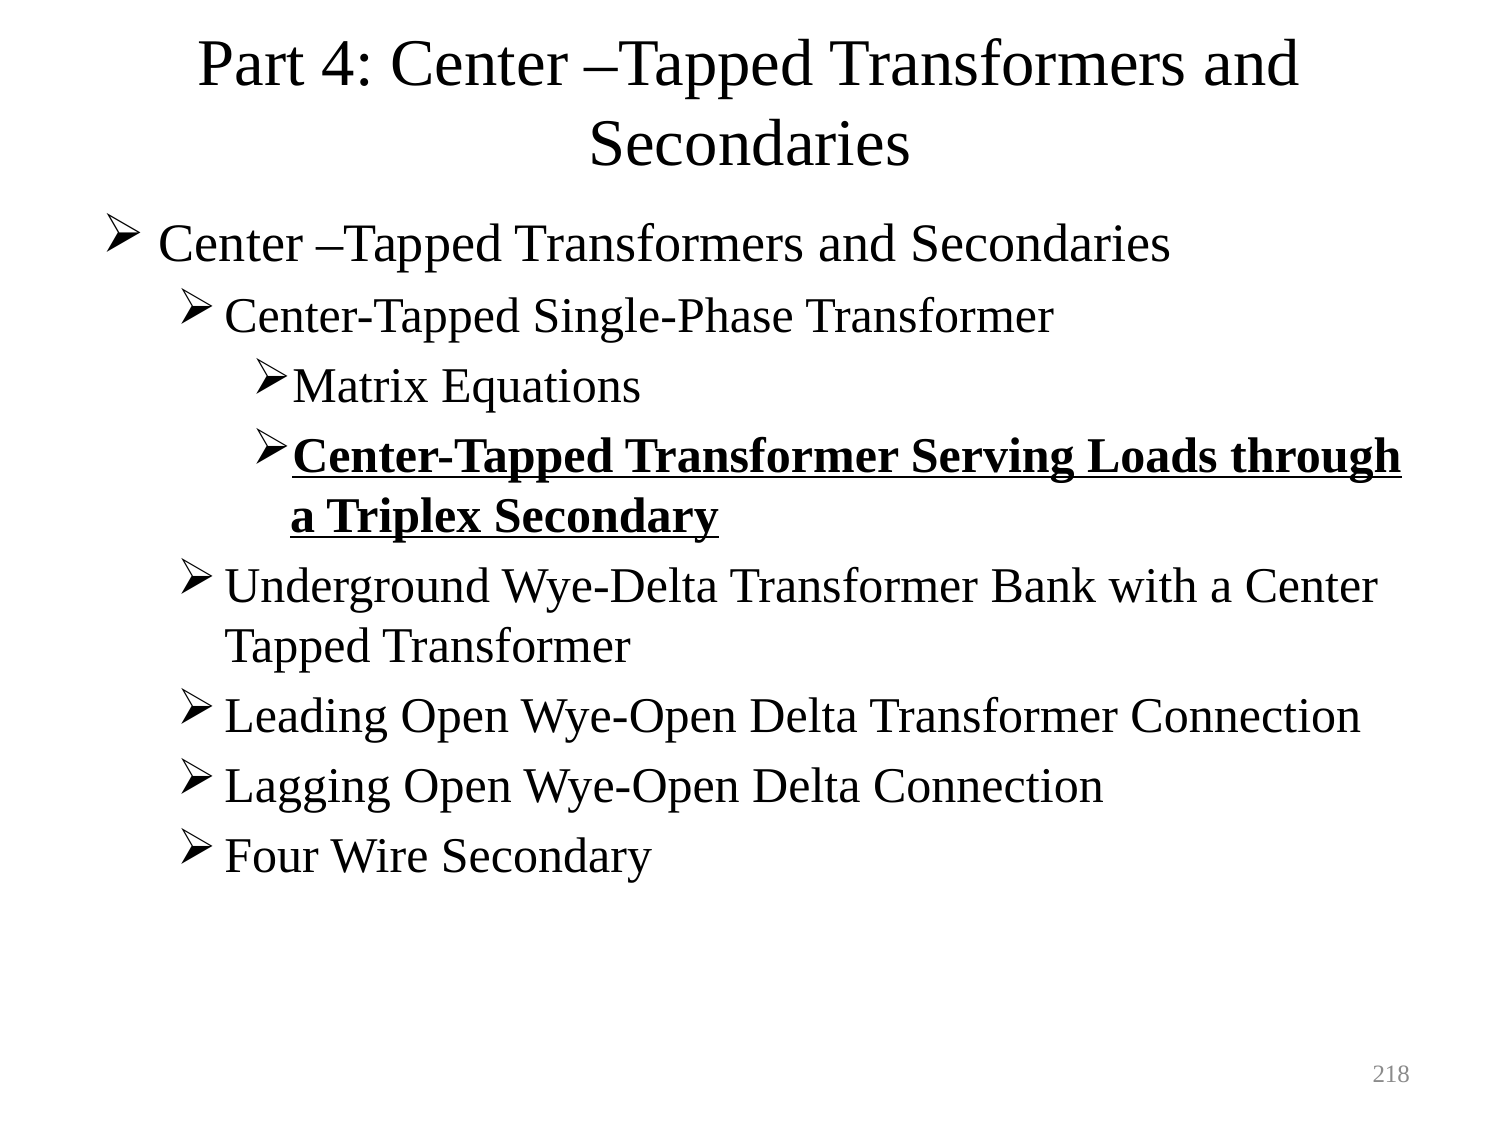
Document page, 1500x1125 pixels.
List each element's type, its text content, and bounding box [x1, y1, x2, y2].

title Part 4: Center –Tapped Transformers and Secondaries [75, 45, 1425, 233]
list Center –Tapped Transformers and Secondaries Center-Tapped Single-Phase Transformer Matrix Equations Center-Tapped Transformer Serving Loads through a Triplex Secondary Underground Wye-Delta Transformer Bank with a Center Tapped Transformer Leading Open Wye-Open Delta Transformer Connection Lagging Open Wye-Open Delta Connection Four Wire Secondary [87, 200, 1438, 1050]
slide_number 218 [1074, 1042, 1425, 1103]
